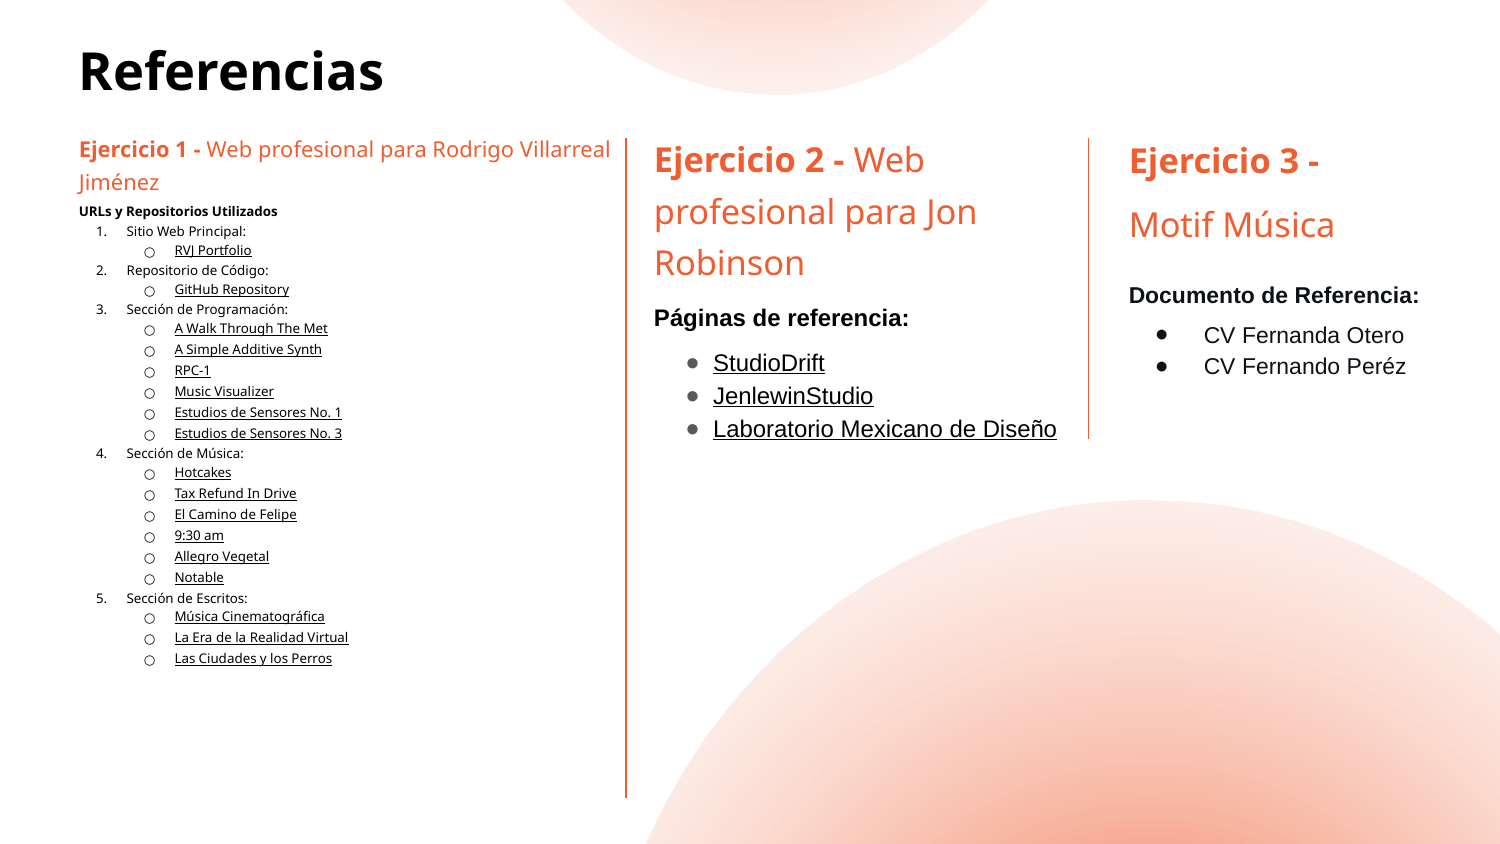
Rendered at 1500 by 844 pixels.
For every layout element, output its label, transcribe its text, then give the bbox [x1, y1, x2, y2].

text_box [645, 499, 1500, 844]
list Ejercicio 3 - Motif Música Documento de Referencia: CV Fernanda Otero CV Fernando Peréz [1113, 114, 1500, 482]
list Ejercicio 1 - Web profesional para Rodrigo Villarreal Jiménez URLs y Repositorios Utilizados Sitio Web Principal: RVJ Portfolio Repositorio de Código: GitHub Repository Sección de Programación: A Walk Through The Met A Simple Additive Synth RPC-1 Music Visualizer Estudios de Sensores No. 1 Estudios de Sensores No. 3 Sección de Música: Hotcakes Tax Refund In Drive El Camino de Felipe 9:30 am Allegro Vegetal Notable Sección de Escritos: Música Cinematográfica La Era de la Realidad Virtual Las Ciudades y los Perros [63, 114, 652, 689]
title Referencias [63, 23, 411, 114]
text_box [562, 0, 988, 95]
list Ejercicio 2 - Web profesional para Jon Robinson Páginas de referencia: StudioDrift JenlewinStudio Laboratorio Mexicano de Diseño [638, 113, 1075, 481]
